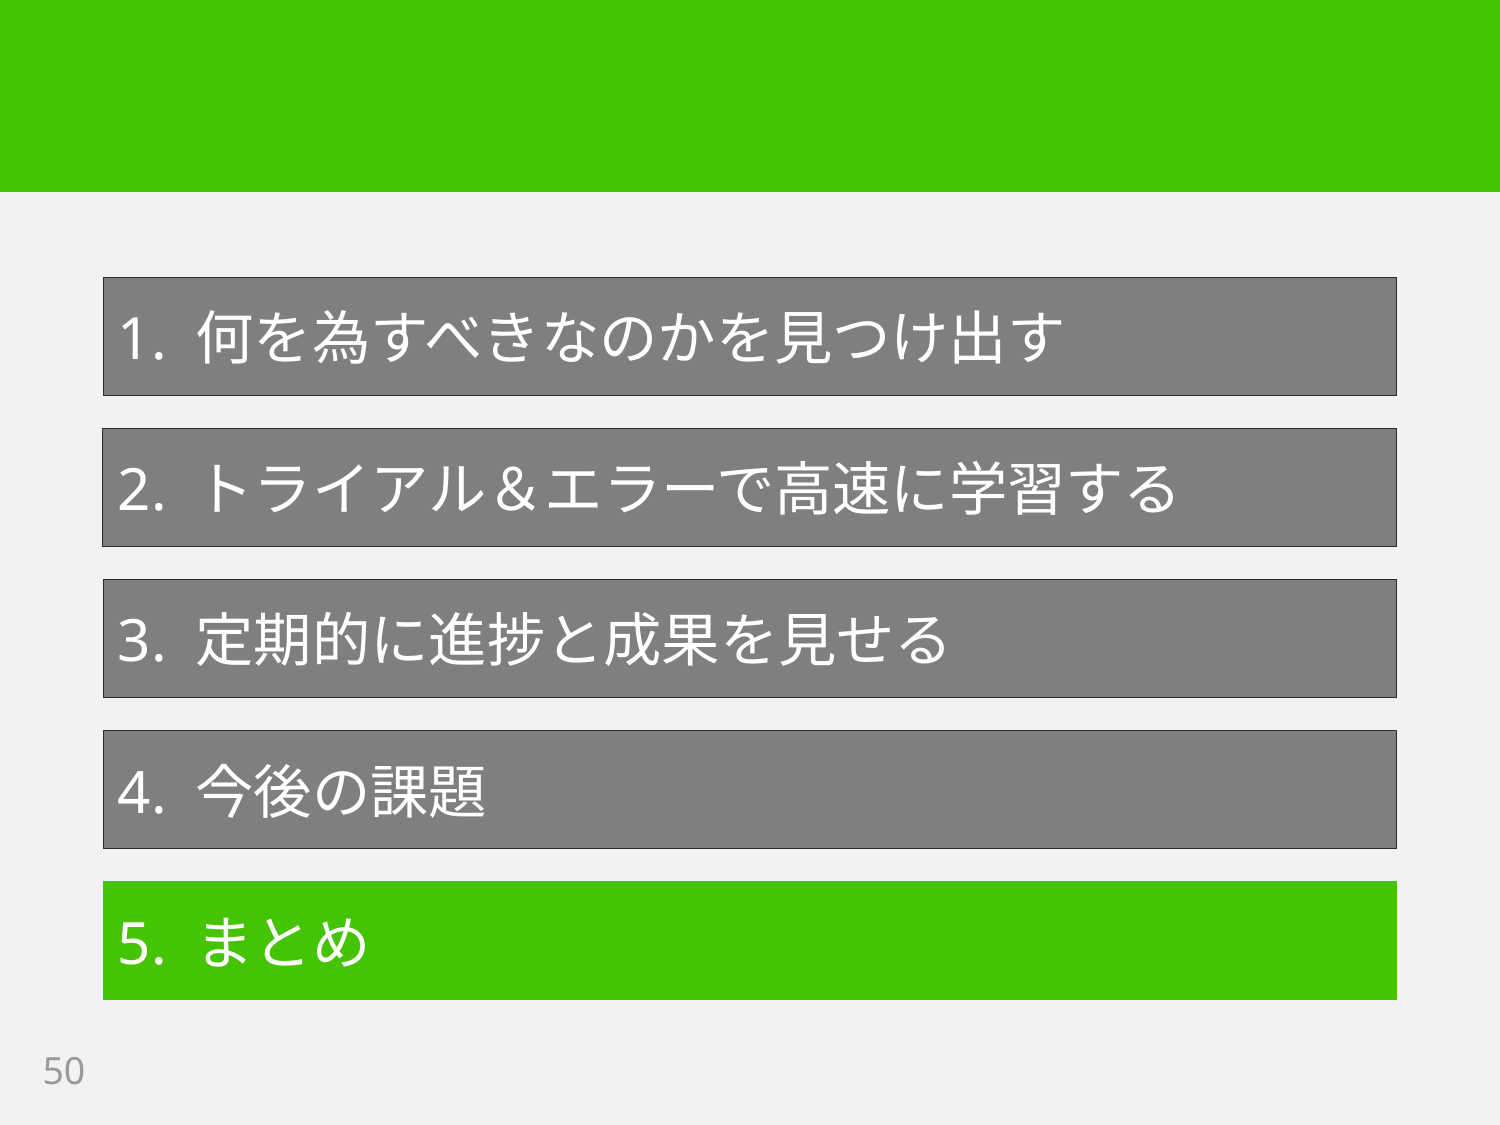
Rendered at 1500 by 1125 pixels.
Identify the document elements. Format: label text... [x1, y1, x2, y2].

text_box 4. 今後の課題 [103, 730, 1397, 849]
text_box 5. まとめ [103, 881, 1397, 1000]
text_box 2. トライアル＆エラーで高速に学習する [102, 428, 1397, 547]
text_box 1. 何を為すべきなのかを見つけ出す [103, 277, 1397, 396]
text_box 3. 定期的に進捗と成果を見せる [103, 579, 1397, 698]
slide_number 50 [27, 1042, 146, 1102]
